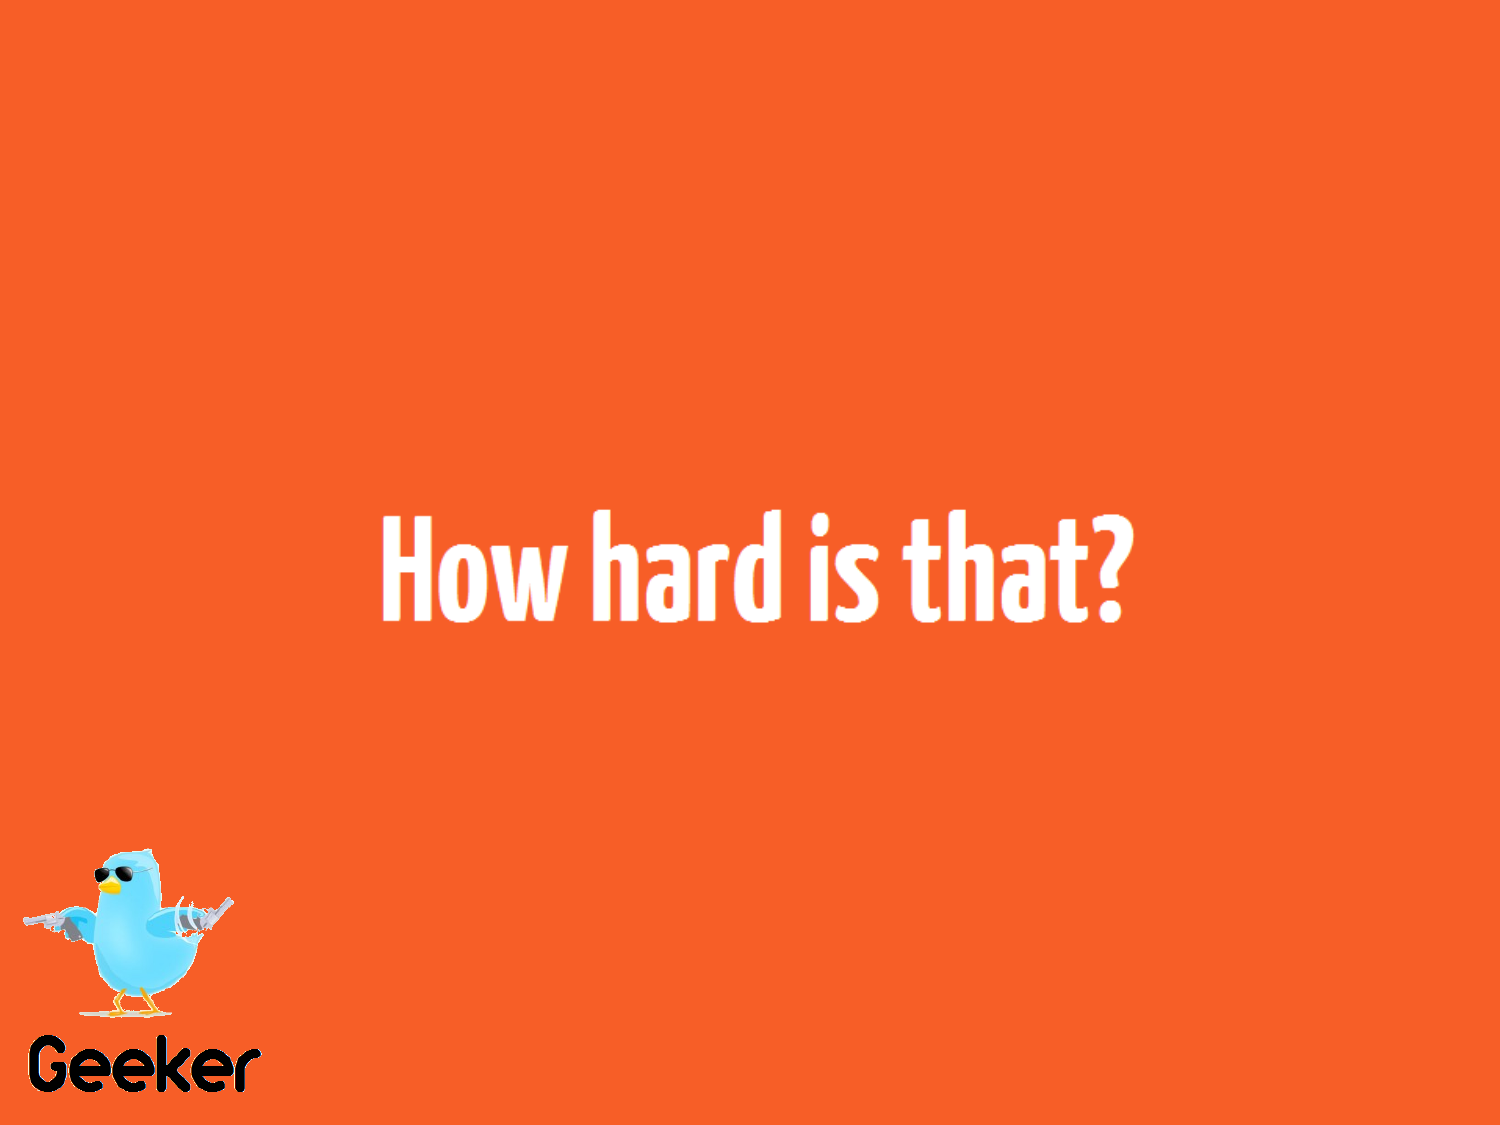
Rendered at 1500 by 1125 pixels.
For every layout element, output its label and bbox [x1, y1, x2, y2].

picture [0, 837, 276, 1099]
picture [343, 473, 1157, 651]
